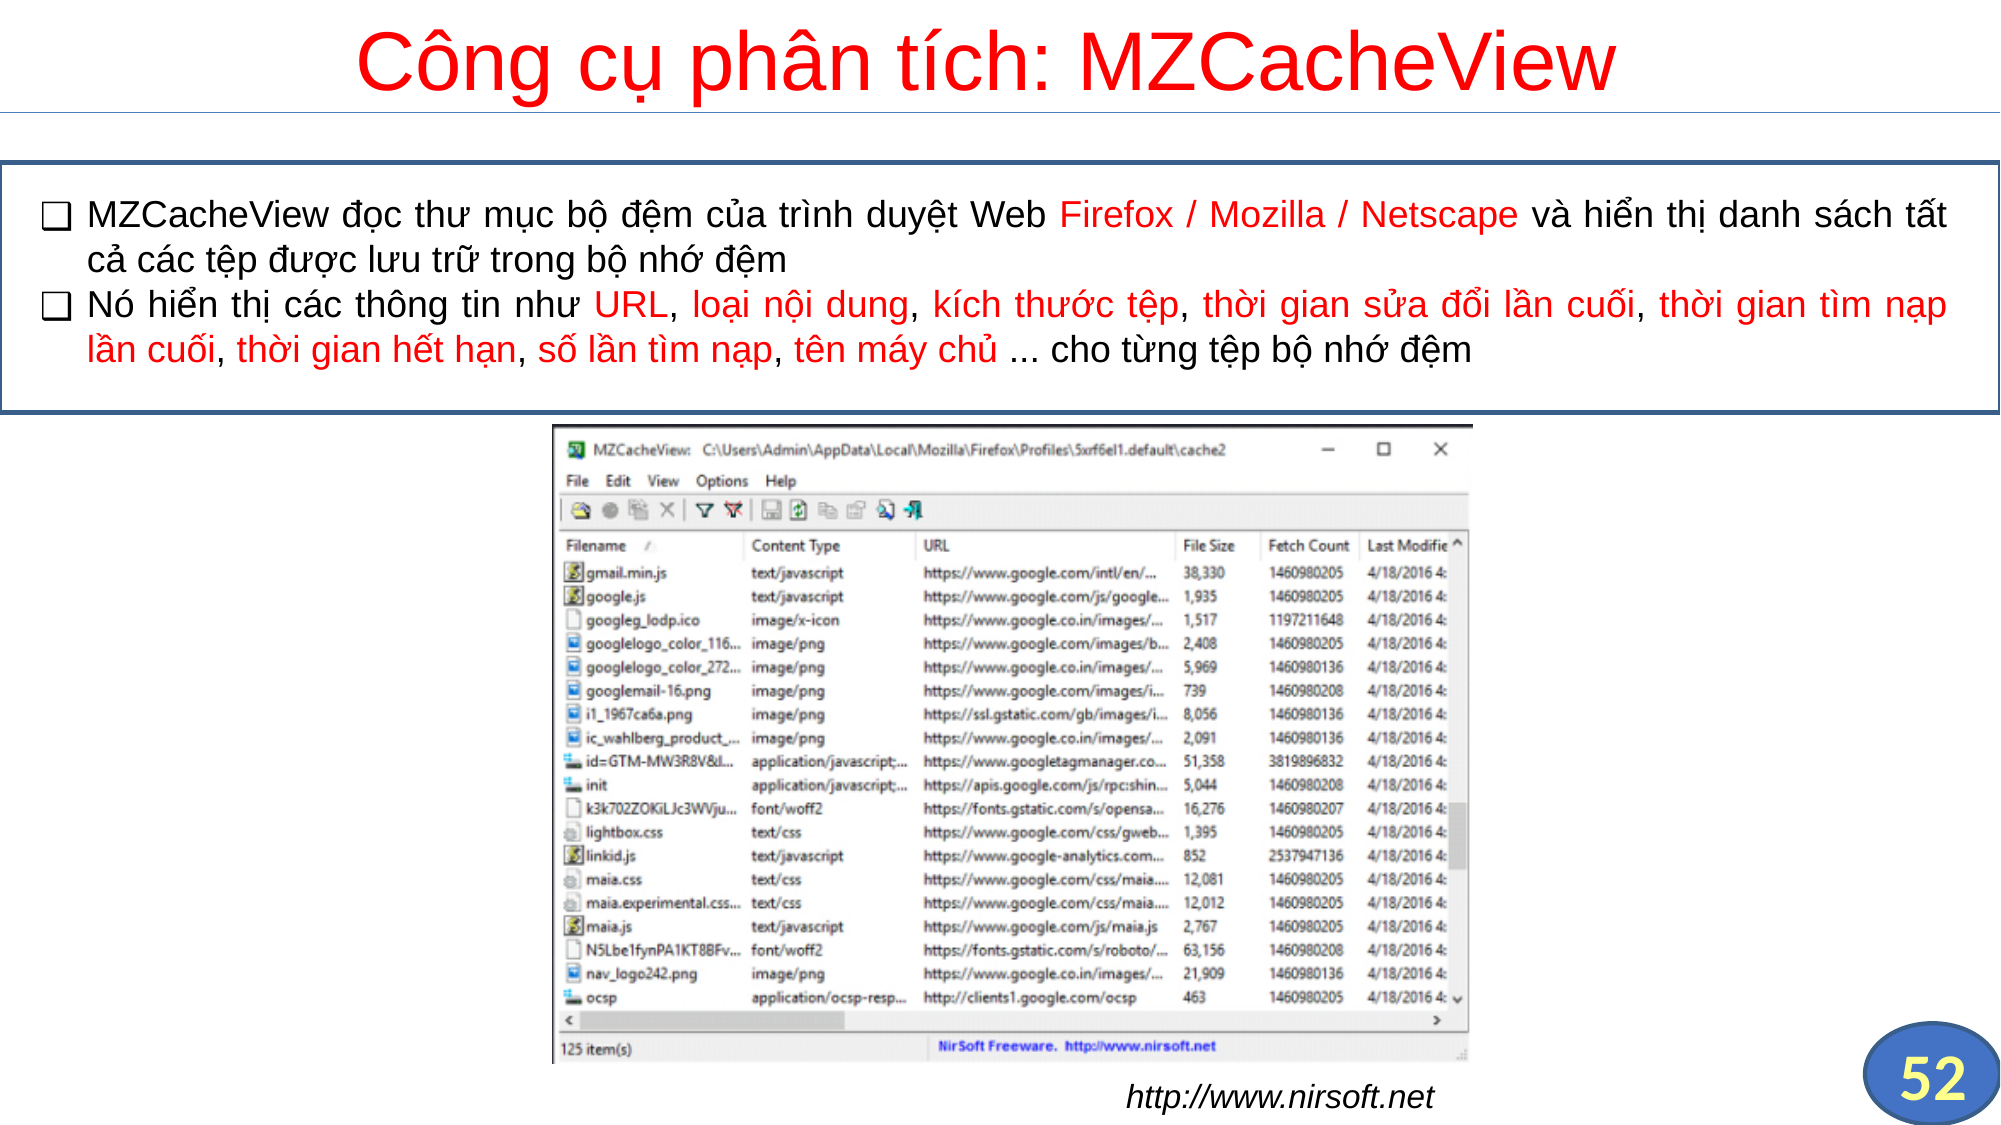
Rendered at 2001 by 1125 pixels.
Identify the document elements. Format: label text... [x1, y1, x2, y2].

slide_number 52 [1866, 1023, 2000, 1125]
text_box Công cụ phân tích: MZCacheView [340, 0, 1685, 115]
text_box [0, 162, 2000, 413]
picture [552, 424, 1473, 1064]
text_box http://www.nirsoft.net [1111, 1067, 1477, 1123]
text_box MZCacheView đọc thư mục bộ đệm của trình duyệt Web Firefox / Mozilla / Netscape và hiển thị danh sách tất cả các tệp được lưu trữ trong bộ nhớ đệm Nó hiển thị các thông tin như URL, loại nội dung, kích thước tệp, thời gian sửa đổi lần cuối, thời gian tìm nạp lần cuối, thời gian hết hạn, số lần tìm nạp, tên máy chủ ... cho từng tệp bộ nhớ đệm [24, 182, 1963, 378]
